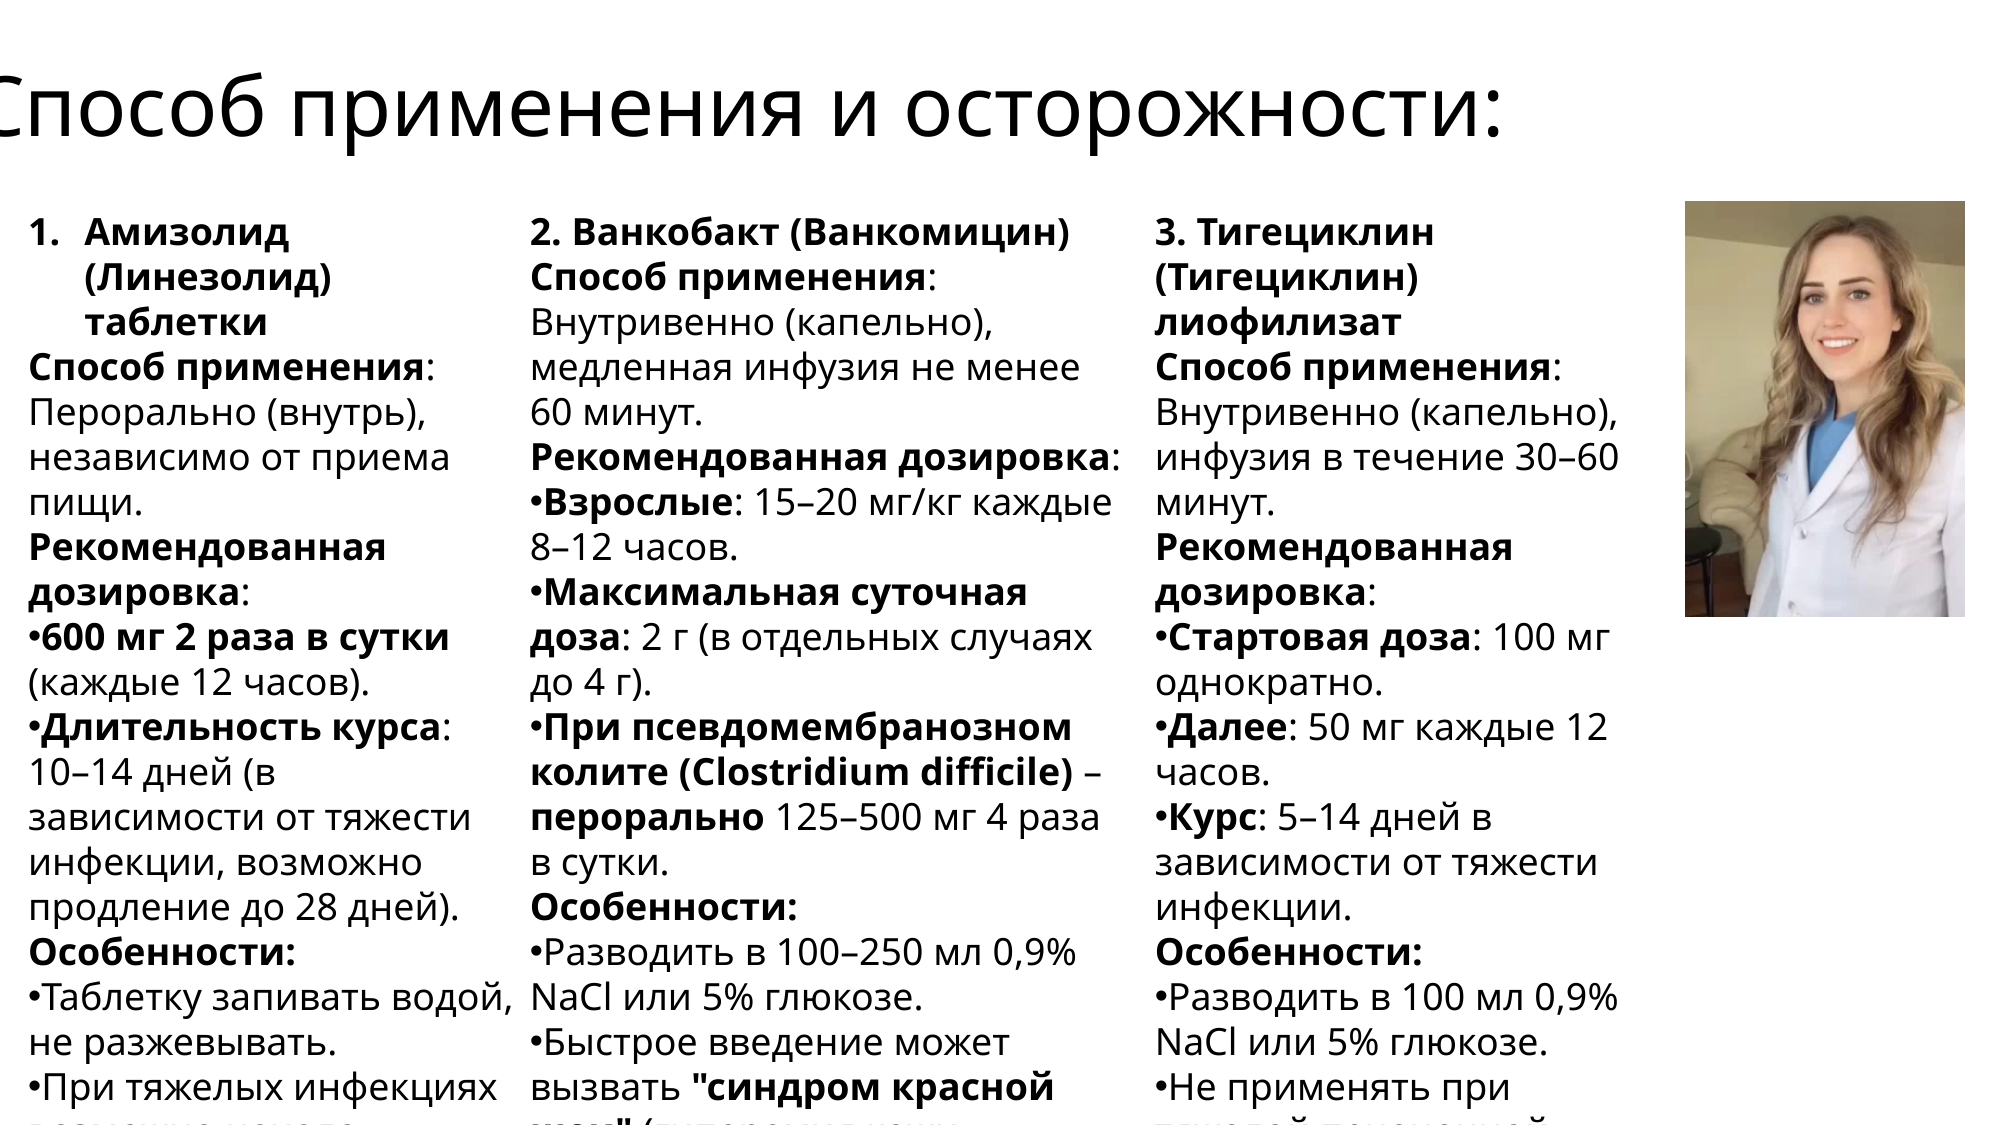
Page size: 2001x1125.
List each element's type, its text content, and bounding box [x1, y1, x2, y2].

text_box Способ применения и осторожности: [0, 45, 1520, 161]
text_box Амизолид (Линезолид) таблетки Способ применения: Перорально (внутрь), независимо от приема пищи. Рекомендованная дозировка: 600 мг 2 раза в сутки (каждые 12 часов). Длительность курса: 10–14 дней (в зависимости от тяжести инфекции, возможно продление до 28 дней). Особенности: Таблетку запивать водой, не разжевывать. При тяжелых инфекциях возможно начало терапии с внутривенного введения, затем переход на таблетки. Не требует коррекции дозы при почечной недостаточности, но при тяжелых нарушениях функции печени – с осторожностью. [13, 201, 515, 1125]
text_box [1684, 200, 1966, 617]
text_box 3. Тигециклин (Тигециклин) лиофилизат Способ применения: Внутривенно (капельно), инфузия в течение 30–60 минут. Рекомендованная дозировка: Стартовая доза: 100 мг однократно. Далее: 50 мг каждые 12 часов. Курс: 5–14 дней в зависимости от тяжести инфекции. Особенности: Разводить в 100 мл 0,9% NaCl или 5% глюкозе. Не применять при тяжелой печеночной недостаточности без коррекции дозы. Частый побочный эффект – тошнота и рвота, поэтому возможно сочетание с противорвотными средствами. [1139, 201, 1664, 1125]
text_box 2. Ванкобакт (Ванкомицин) Способ применения: Внутривенно (капельно), медленная инфузия не менее 60 минут. Рекомендованная дозировка: Взрослые: 15–20 мг/кг каждые 8–12 часов. Максимальная суточная доза: 2 г (в отдельных случаях до 4 г). При псевдомембранозном колите (Clostridium difficile) – перорально 125–500 мг 4 раза в сутки. Особенности: Разводить в 100–250 мл 0,9% NaCl или 5% глюкозе. Быстрое введение может вызвать "синдром красной шеи" (гиперемия кожи, тахикардия, гипотония). Требуется контроль функции почек и слуха при длительном применении (нефро- и ототоксичность). [515, 201, 1139, 1125]
